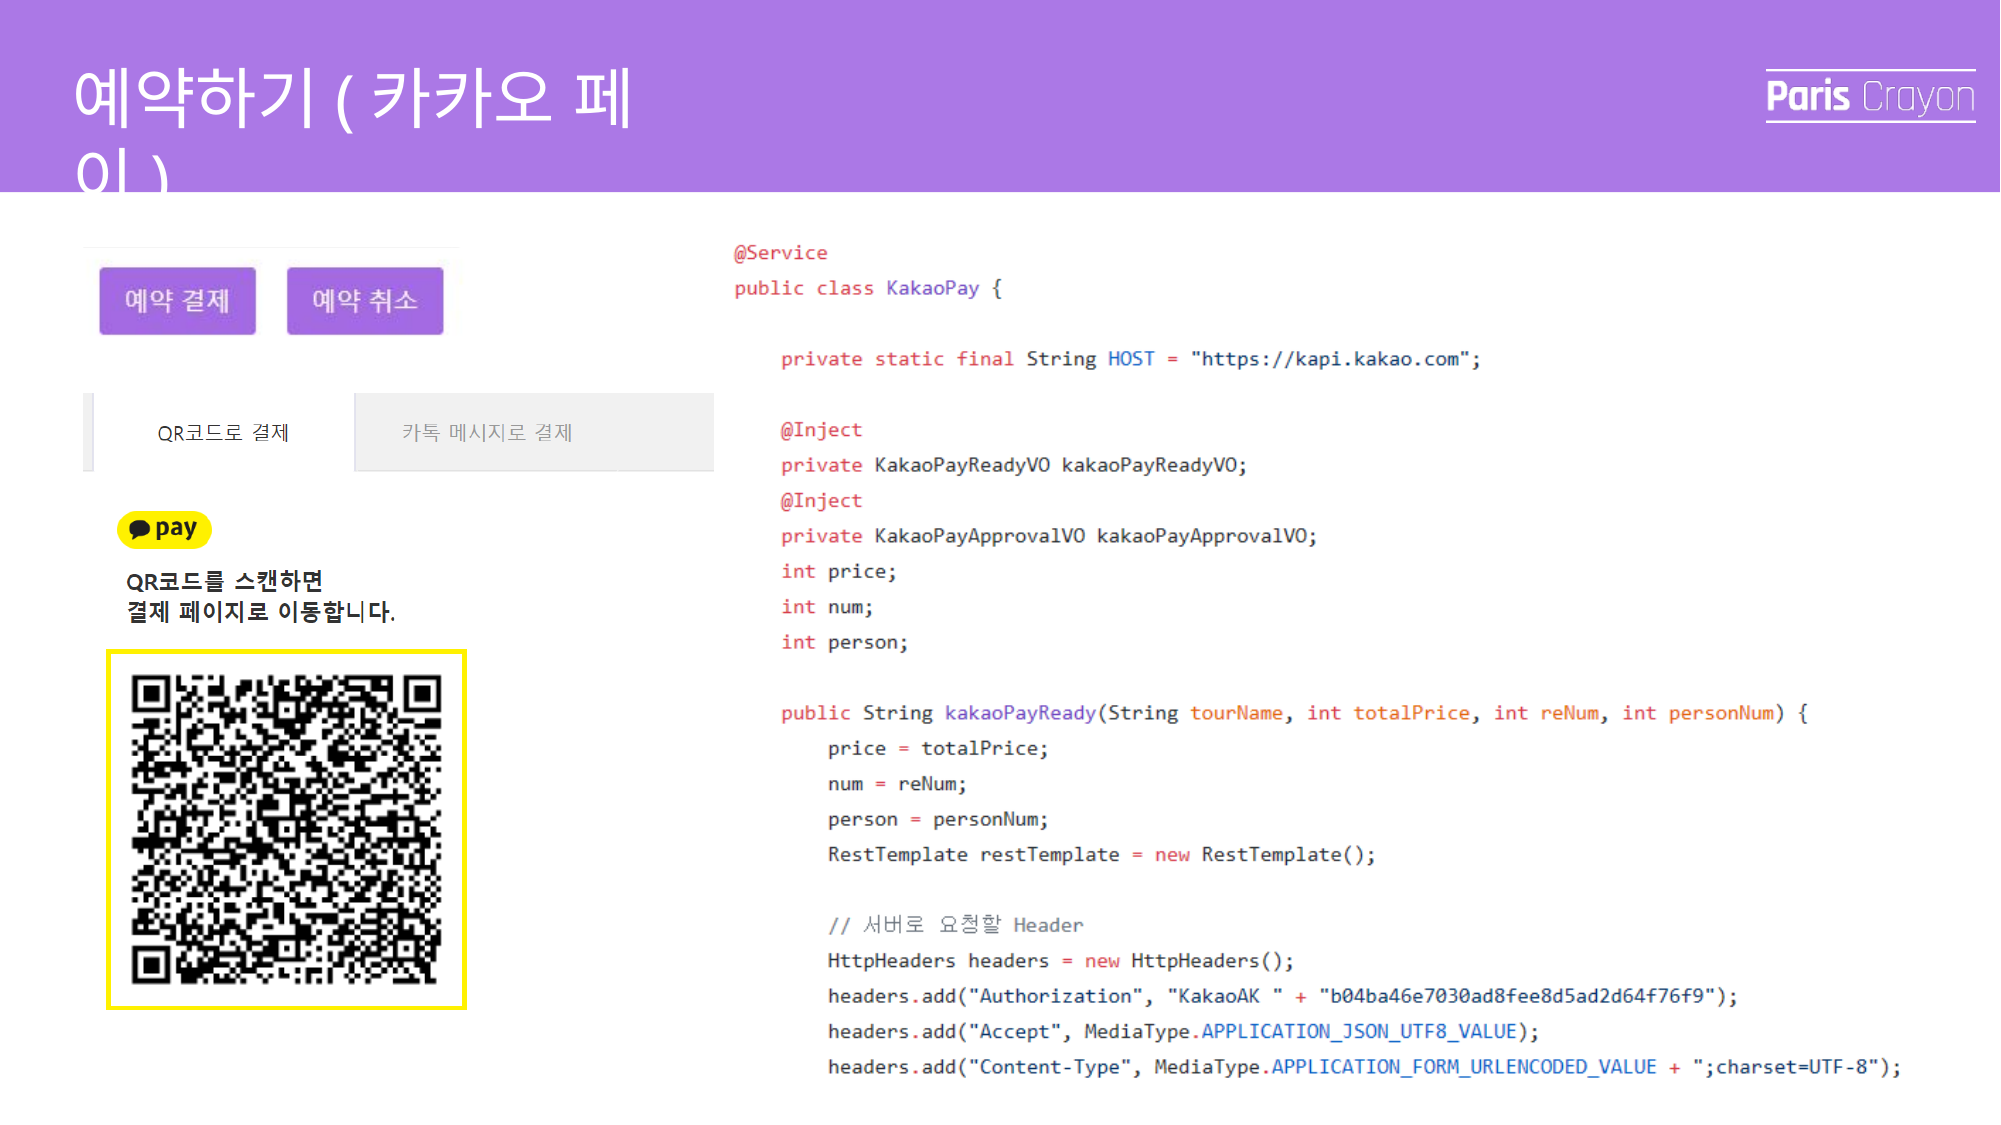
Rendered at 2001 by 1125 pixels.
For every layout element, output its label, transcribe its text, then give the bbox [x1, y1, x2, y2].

text_box [0, 0, 2000, 193]
picture [83, 224, 1940, 1102]
picture [83, 247, 467, 357]
picture [1766, 69, 1976, 123]
text_box 예약하기(카카오 페이) [58, 49, 736, 225]
